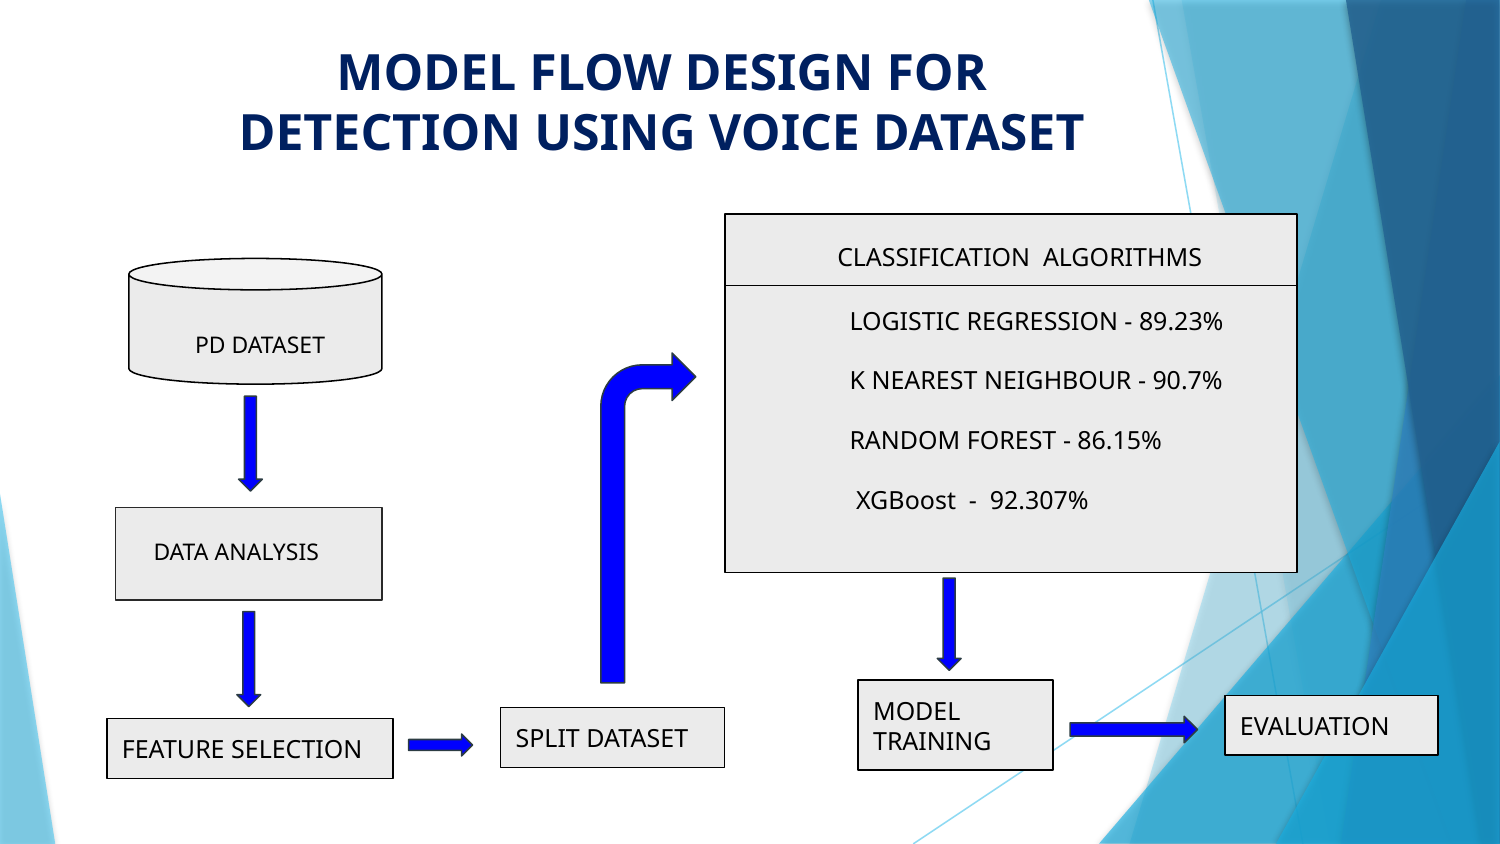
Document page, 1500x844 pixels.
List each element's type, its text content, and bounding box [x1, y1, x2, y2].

text_box [937, 578, 962, 671]
text_box LOGISTIC REGRESSION - 89.23% K NEAREST NEIGHBOUR - 90.7% RANDOM FOREST - 86.15% XGBoost - 92.307% [750, 290, 1277, 530]
text_box DATA ANALYSIS [138, 523, 363, 579]
text_box [236, 611, 261, 707]
text_box CLASSIFICATION ALGORITHMS [724, 214, 1297, 285]
text_box [1070, 716, 1198, 743]
text_box [128, 258, 382, 385]
text_box FEATURE SELECTION [106, 718, 393, 779]
text_box [724, 285, 1297, 573]
text_box [238, 396, 263, 492]
text_box [115, 507, 382, 600]
text_box [600, 352, 696, 683]
text_box MODEL TRAINING [858, 680, 1054, 770]
text_box EVALUATION [1225, 695, 1438, 756]
text_box [408, 734, 473, 756]
title MODEL FLOW DESIGN FOR DETECTION USING VOICE DATASET [175, 25, 1148, 170]
text_box SPLIT DATASET [500, 707, 725, 768]
text_box PD DATASET [150, 300, 348, 376]
